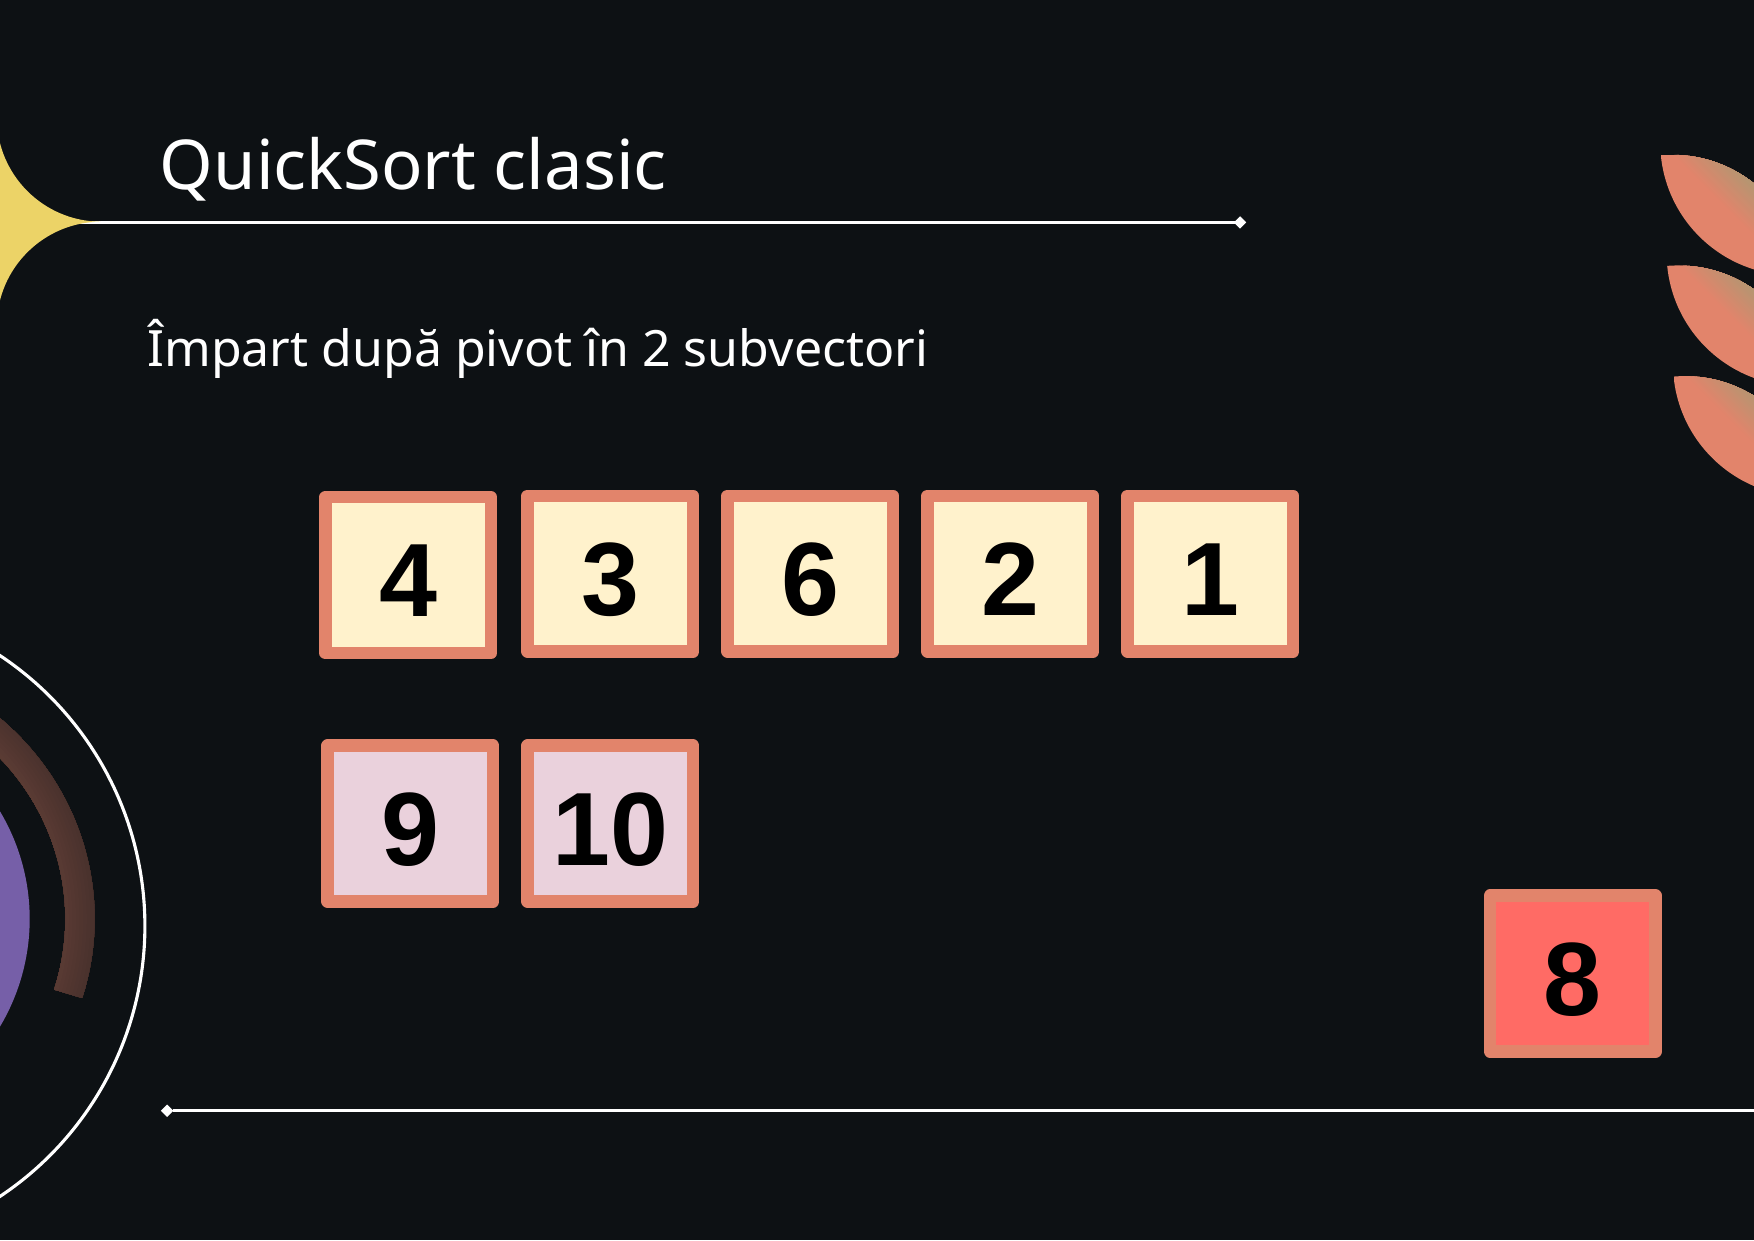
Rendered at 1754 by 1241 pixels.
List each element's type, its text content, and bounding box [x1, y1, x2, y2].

text_box 3 [527, 495, 694, 652]
text_box 2 [927, 495, 1094, 652]
text_box 1 [1127, 495, 1294, 652]
text_box 9 [327, 745, 494, 902]
title QuickSort clasic [144, 105, 1229, 183]
subtitle Împart după pivot în 2 subvectori [132, 301, 1474, 379]
text_box 10 [527, 745, 694, 902]
text_box 4 [325, 497, 491, 653]
text_box 8 [1490, 895, 1656, 1052]
text_box 6 [727, 495, 894, 652]
